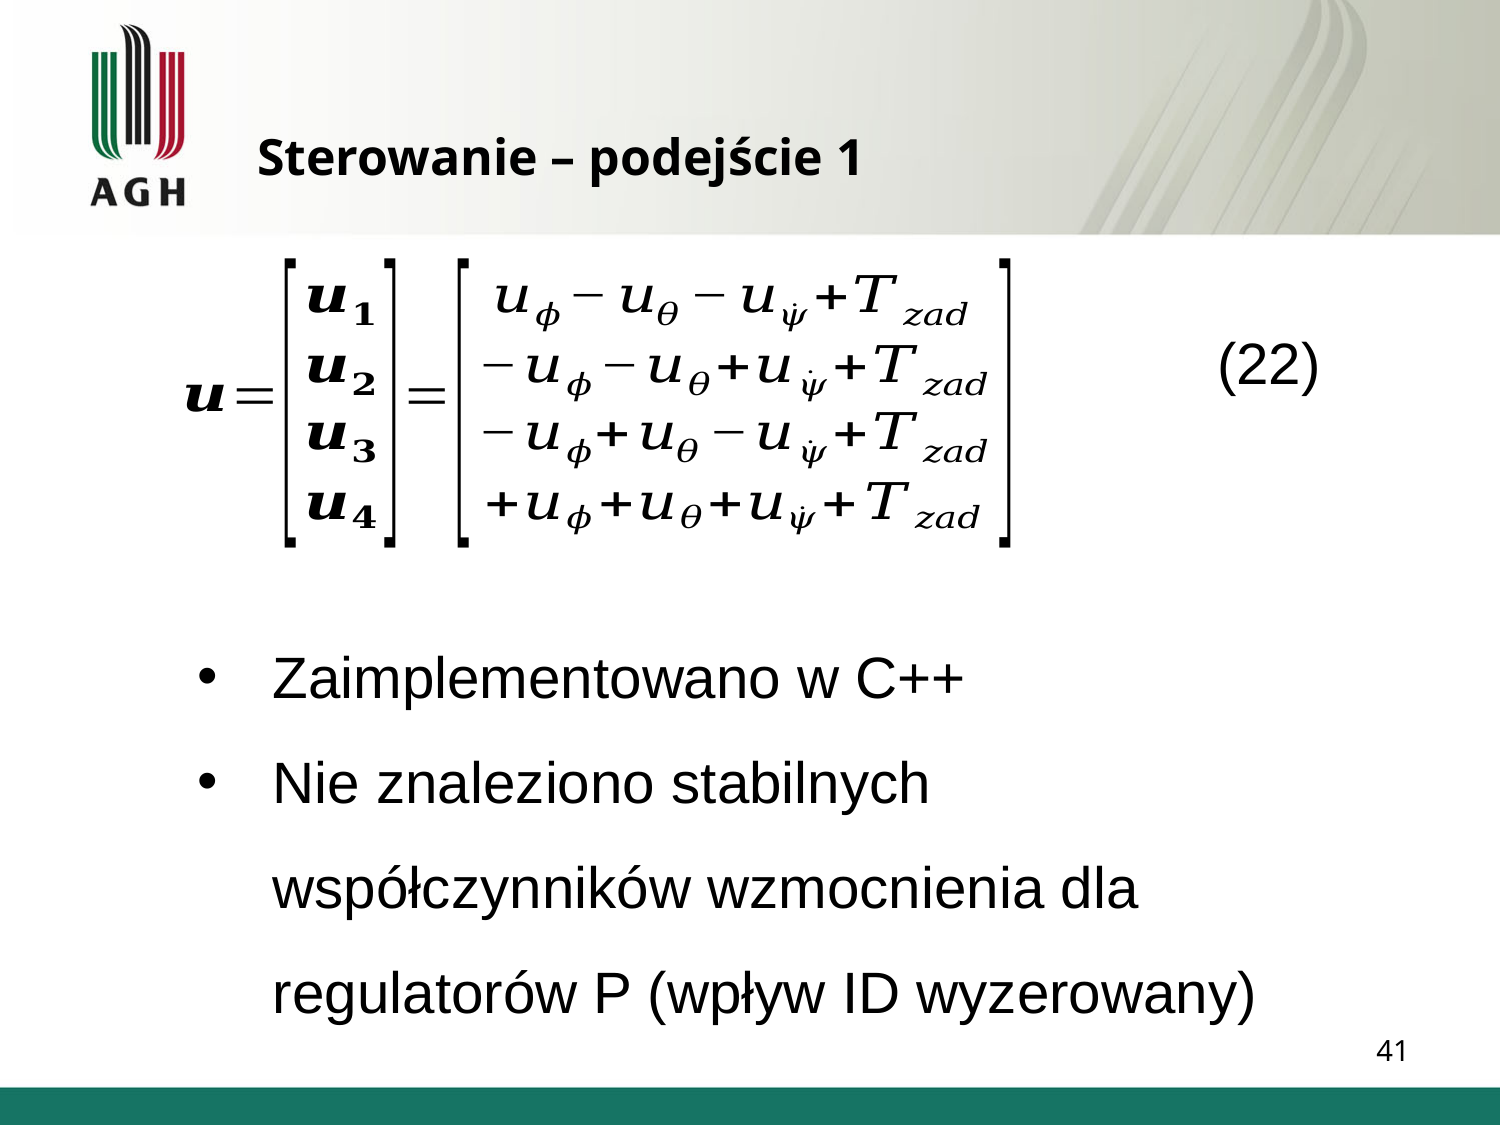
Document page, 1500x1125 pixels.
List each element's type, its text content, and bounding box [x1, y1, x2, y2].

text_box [182, 255, 1341, 551]
text_box Zaimplementowano w C++ Nie znaleziono stabilnych współczynników wzmocnienia dla regulatorów P (wpływ ID wyzerowany) [182, 597, 1365, 1033]
slide_number 41 [1074, 1024, 1425, 1103]
title Sterowanie – podejście 1 [242, 78, 1425, 233]
picture [0, 0, 1500, 1125]
